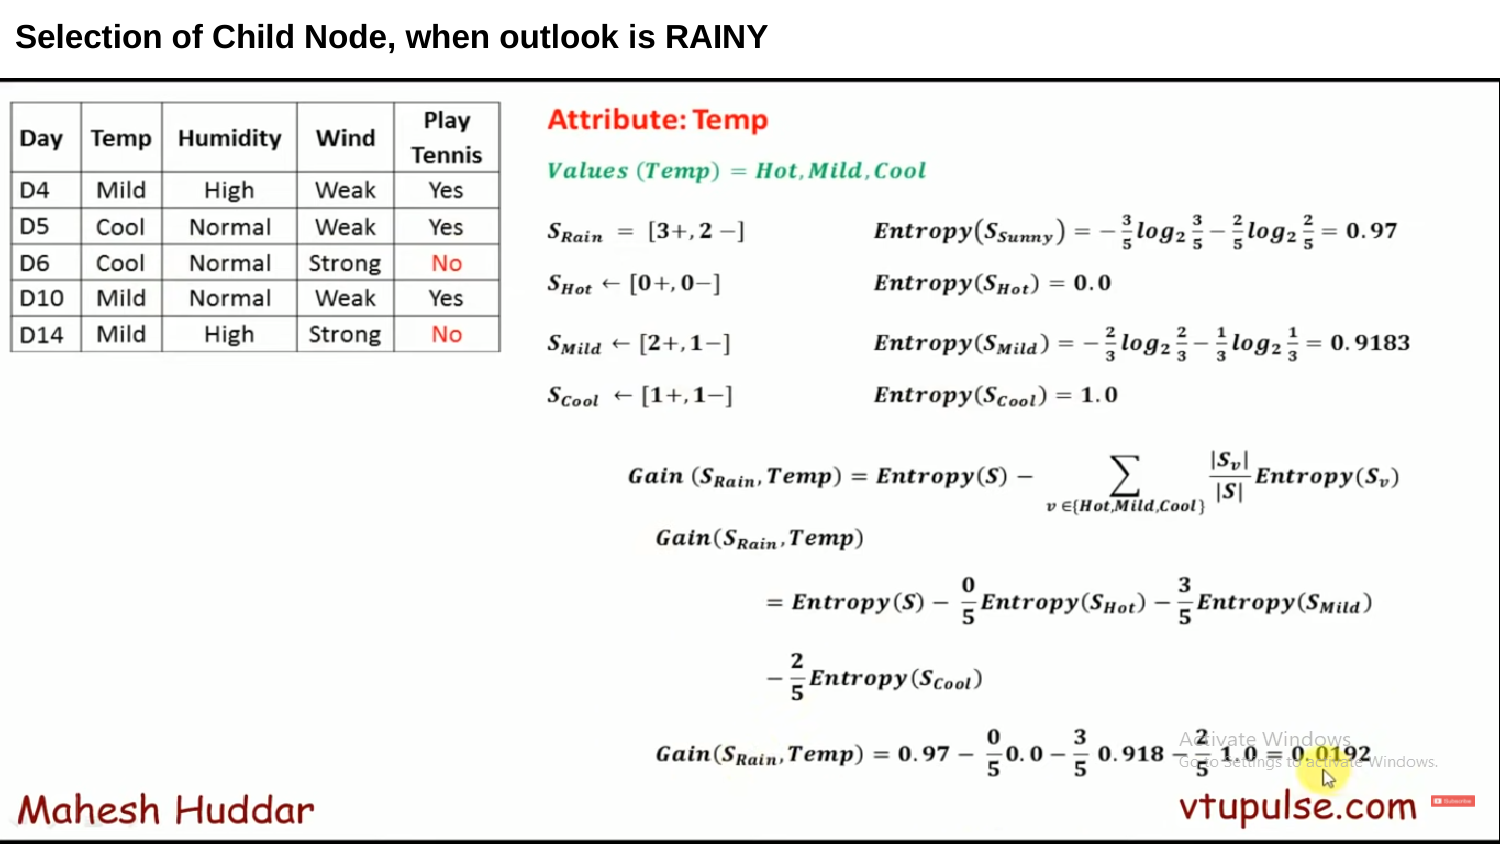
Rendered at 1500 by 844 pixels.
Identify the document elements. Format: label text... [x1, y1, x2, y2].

picture [0, 78, 1500, 844]
text_box Selection of Child Node, when outlook is RAINY [0, 0, 1068, 70]
